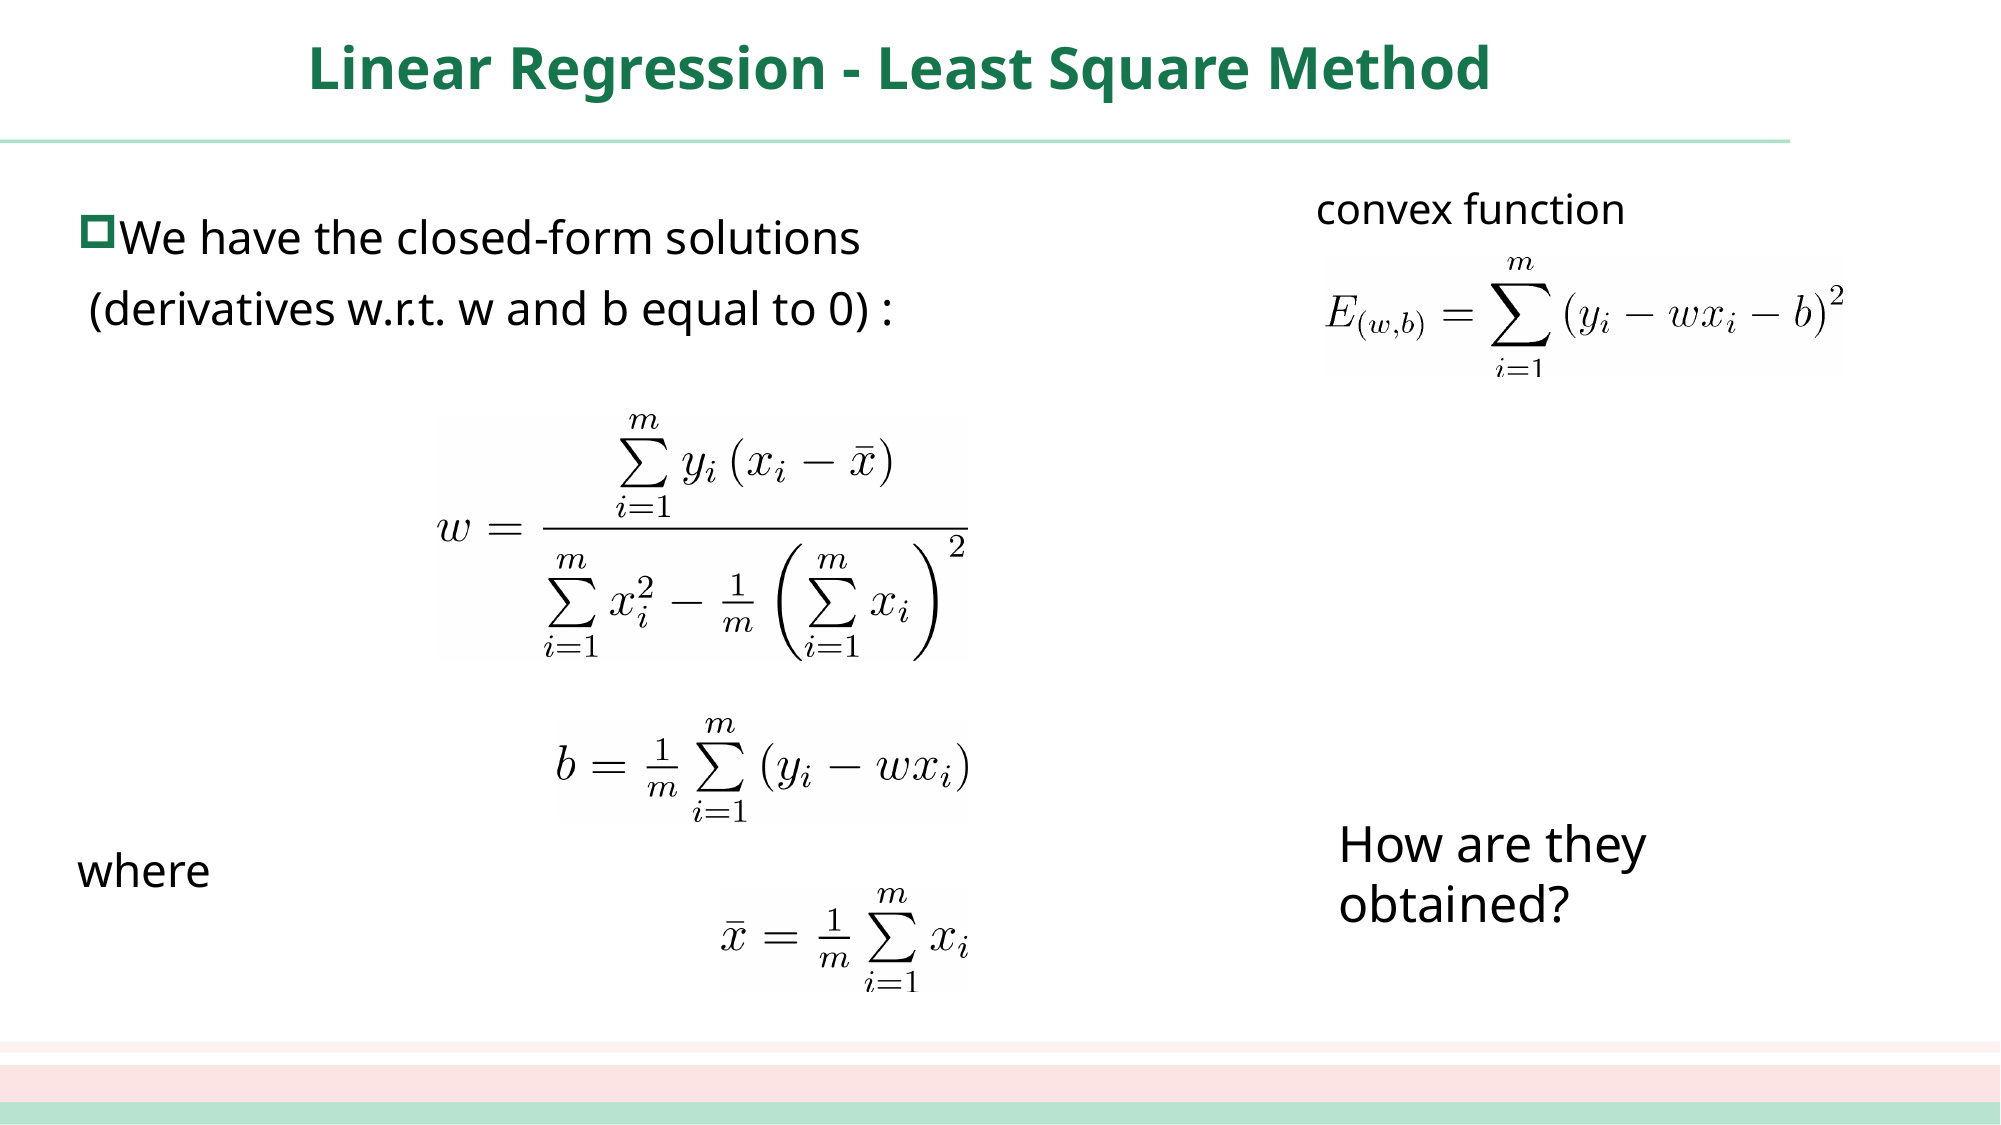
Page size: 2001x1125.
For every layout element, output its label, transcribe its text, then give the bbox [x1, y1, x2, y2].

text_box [719, 884, 970, 995]
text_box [1323, 254, 1844, 382]
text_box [555, 714, 970, 825]
text_box convex function [1301, 175, 1673, 241]
list We have the closed-form solutions (derivatives w.r.t. w and b equal to 0) : where [62, 207, 1076, 980]
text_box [435, 410, 970, 664]
text_box How are they obtained? [1323, 804, 1752, 940]
title Linear Regression - Least Square Method [292, 7, 1707, 135]
picture [0, 0, 2001, 1125]
